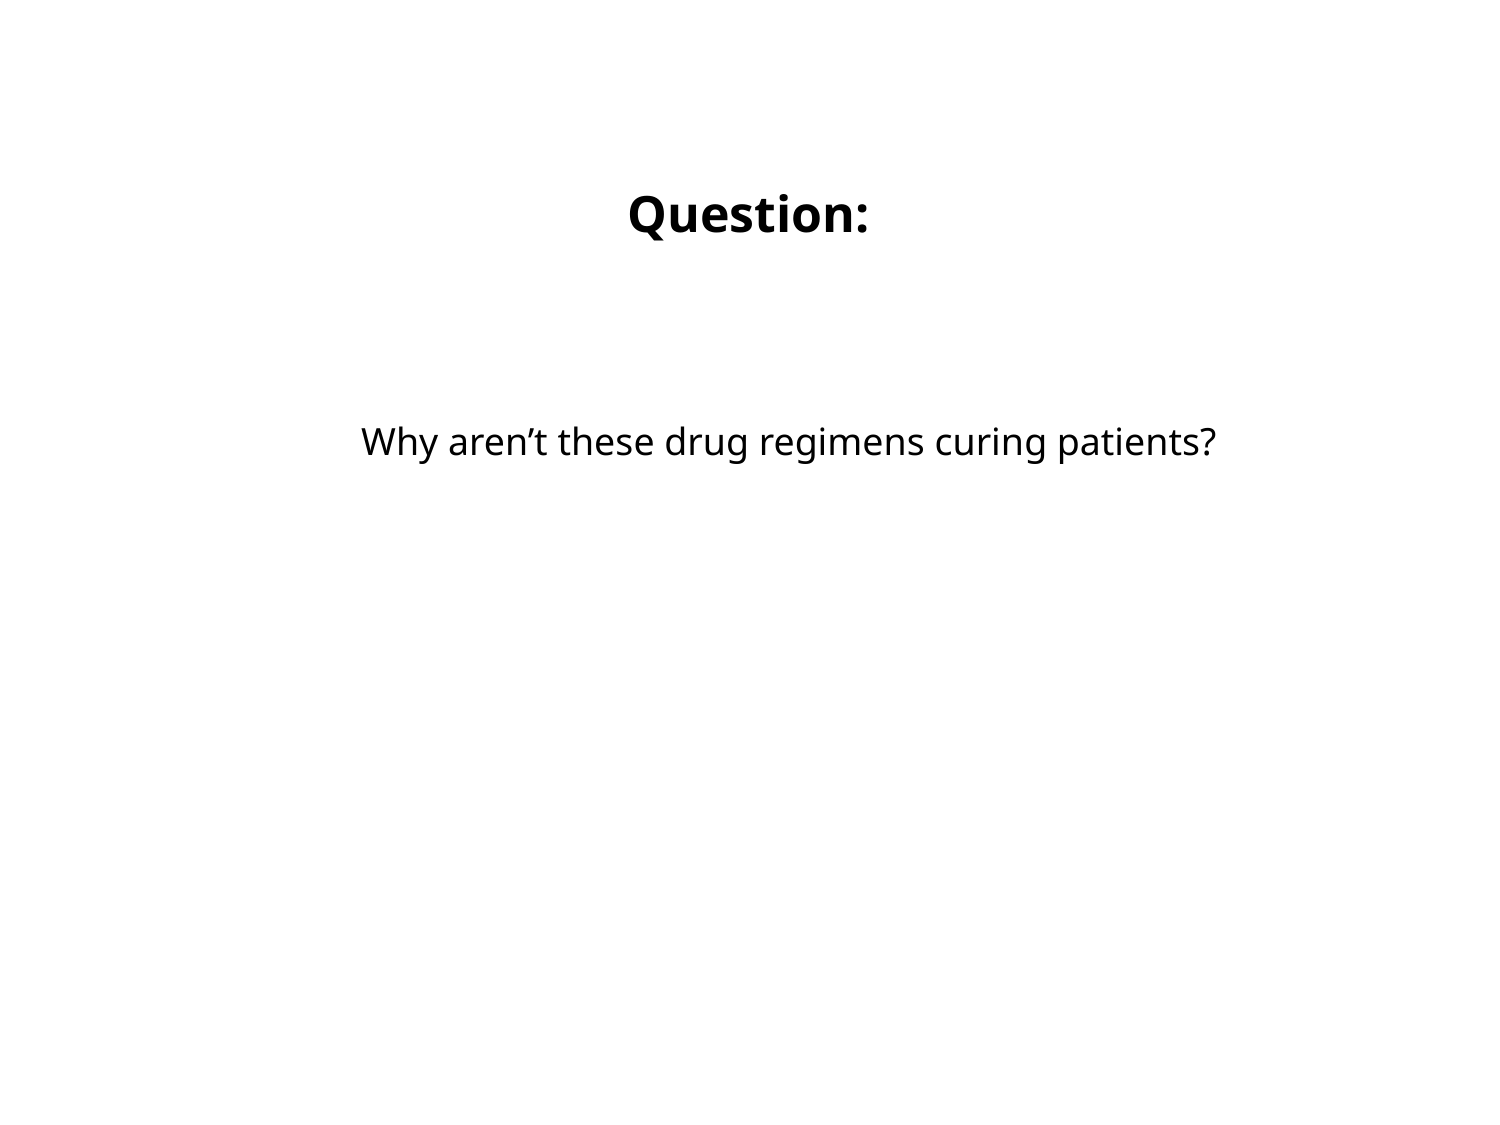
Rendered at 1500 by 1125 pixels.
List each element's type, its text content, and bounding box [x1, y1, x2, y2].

text_box Question: [613, 174, 885, 250]
text_box Why aren’t these drug regimens curing patients? [115, 412, 1463, 469]
